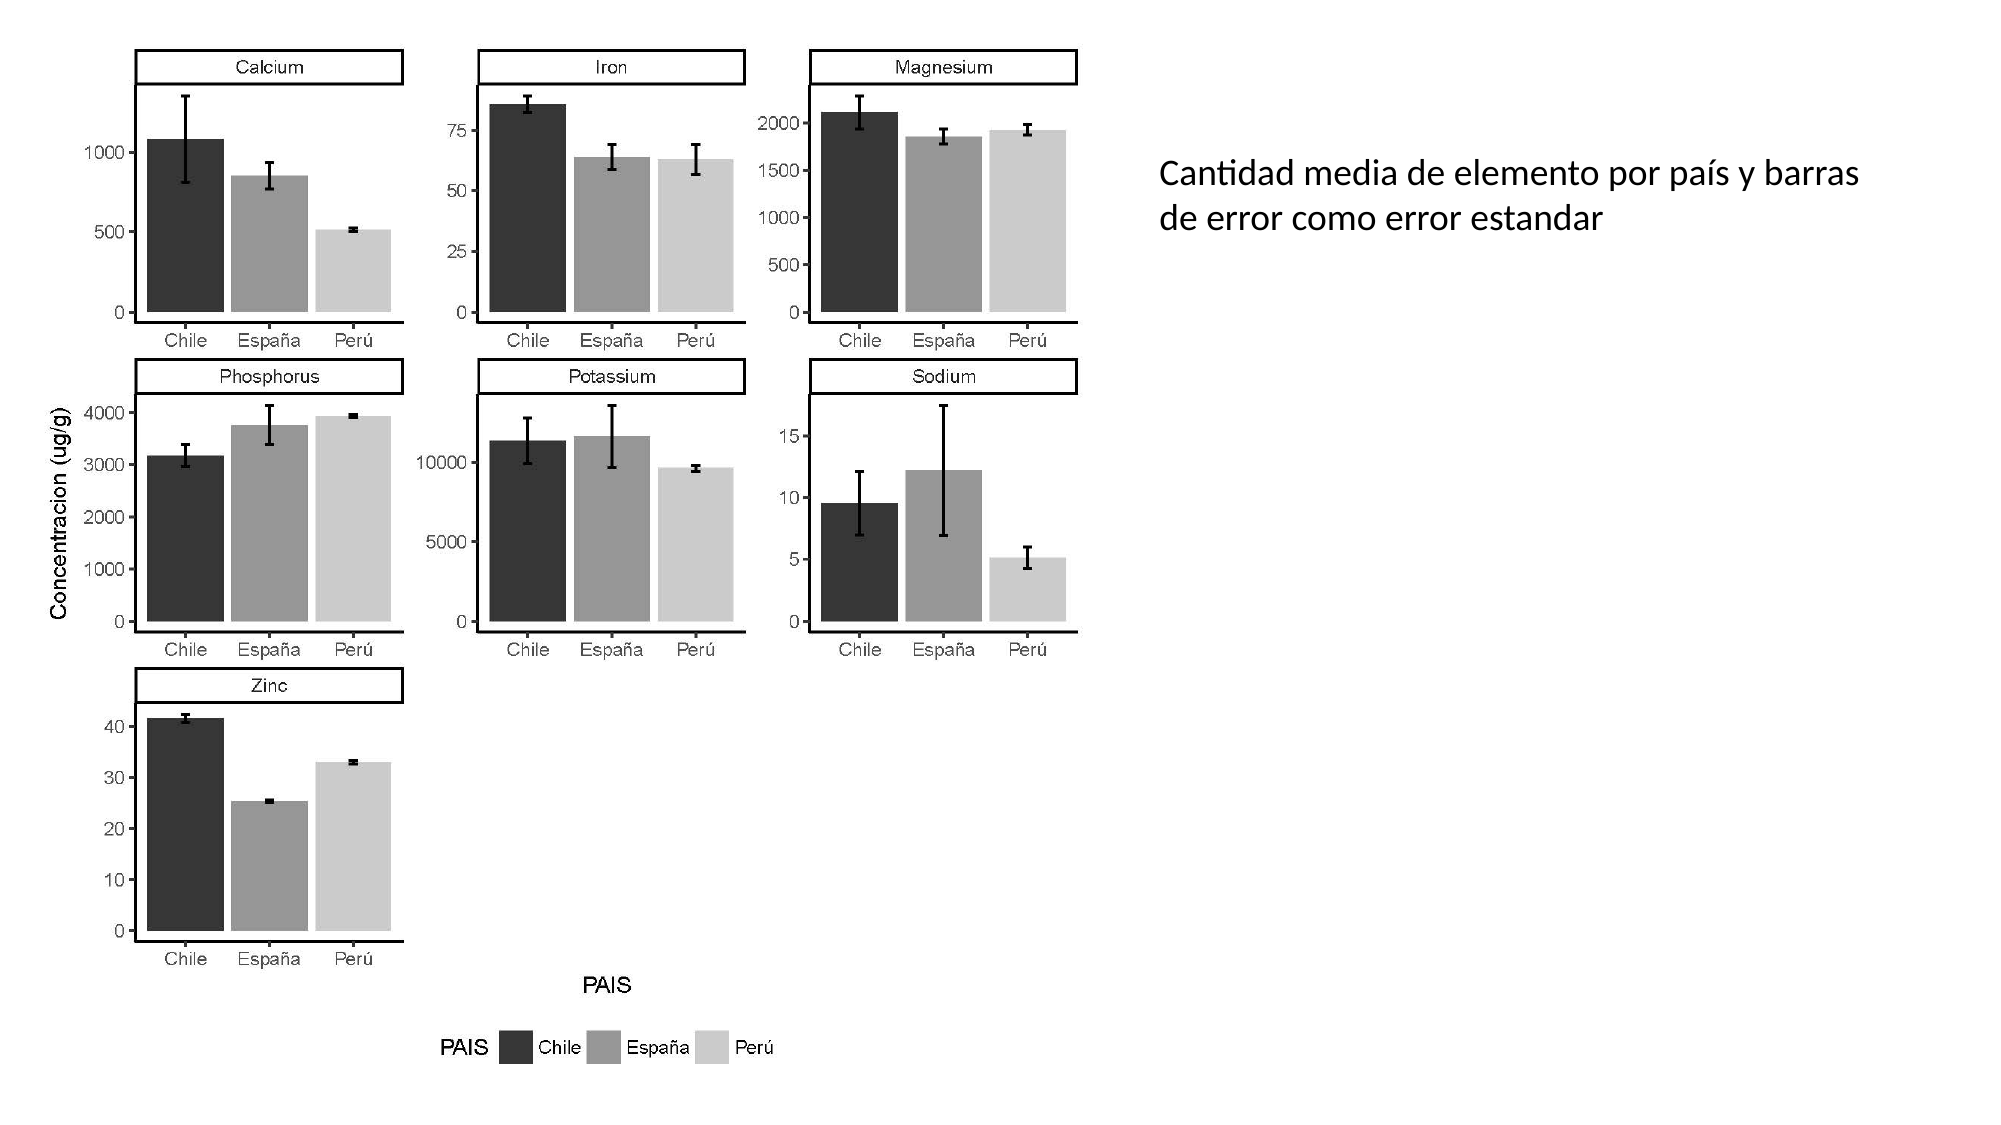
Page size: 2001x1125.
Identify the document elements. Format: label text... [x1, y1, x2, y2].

picture [38, 37, 1089, 1088]
text_box Cantidad media de elemento por país y barras de error como error estandar [1144, 140, 1900, 246]
